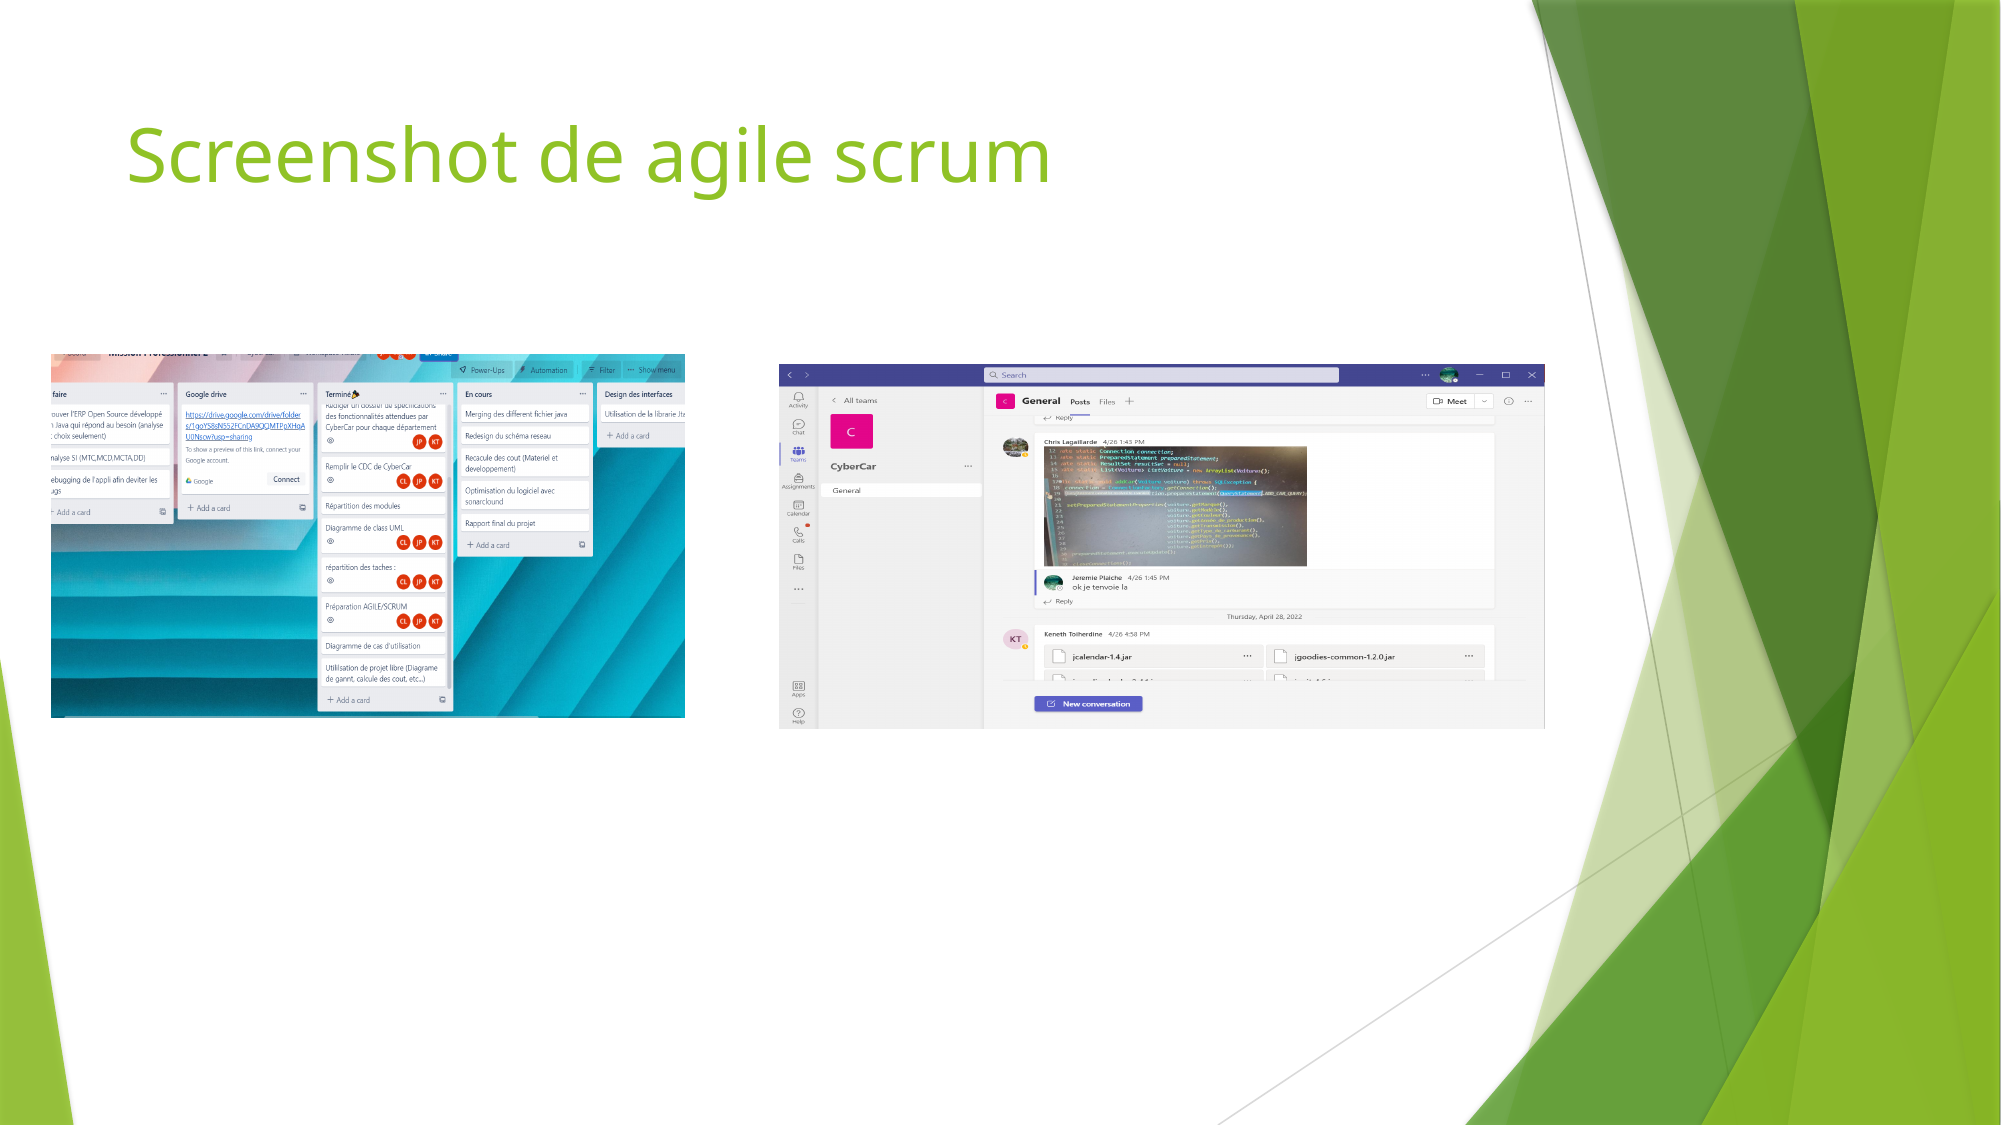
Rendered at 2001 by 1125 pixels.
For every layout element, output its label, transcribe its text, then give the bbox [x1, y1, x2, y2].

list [50, 353, 685, 719]
title Screenshot de agile scrum [111, 99, 1522, 317]
picture [778, 364, 1545, 729]
